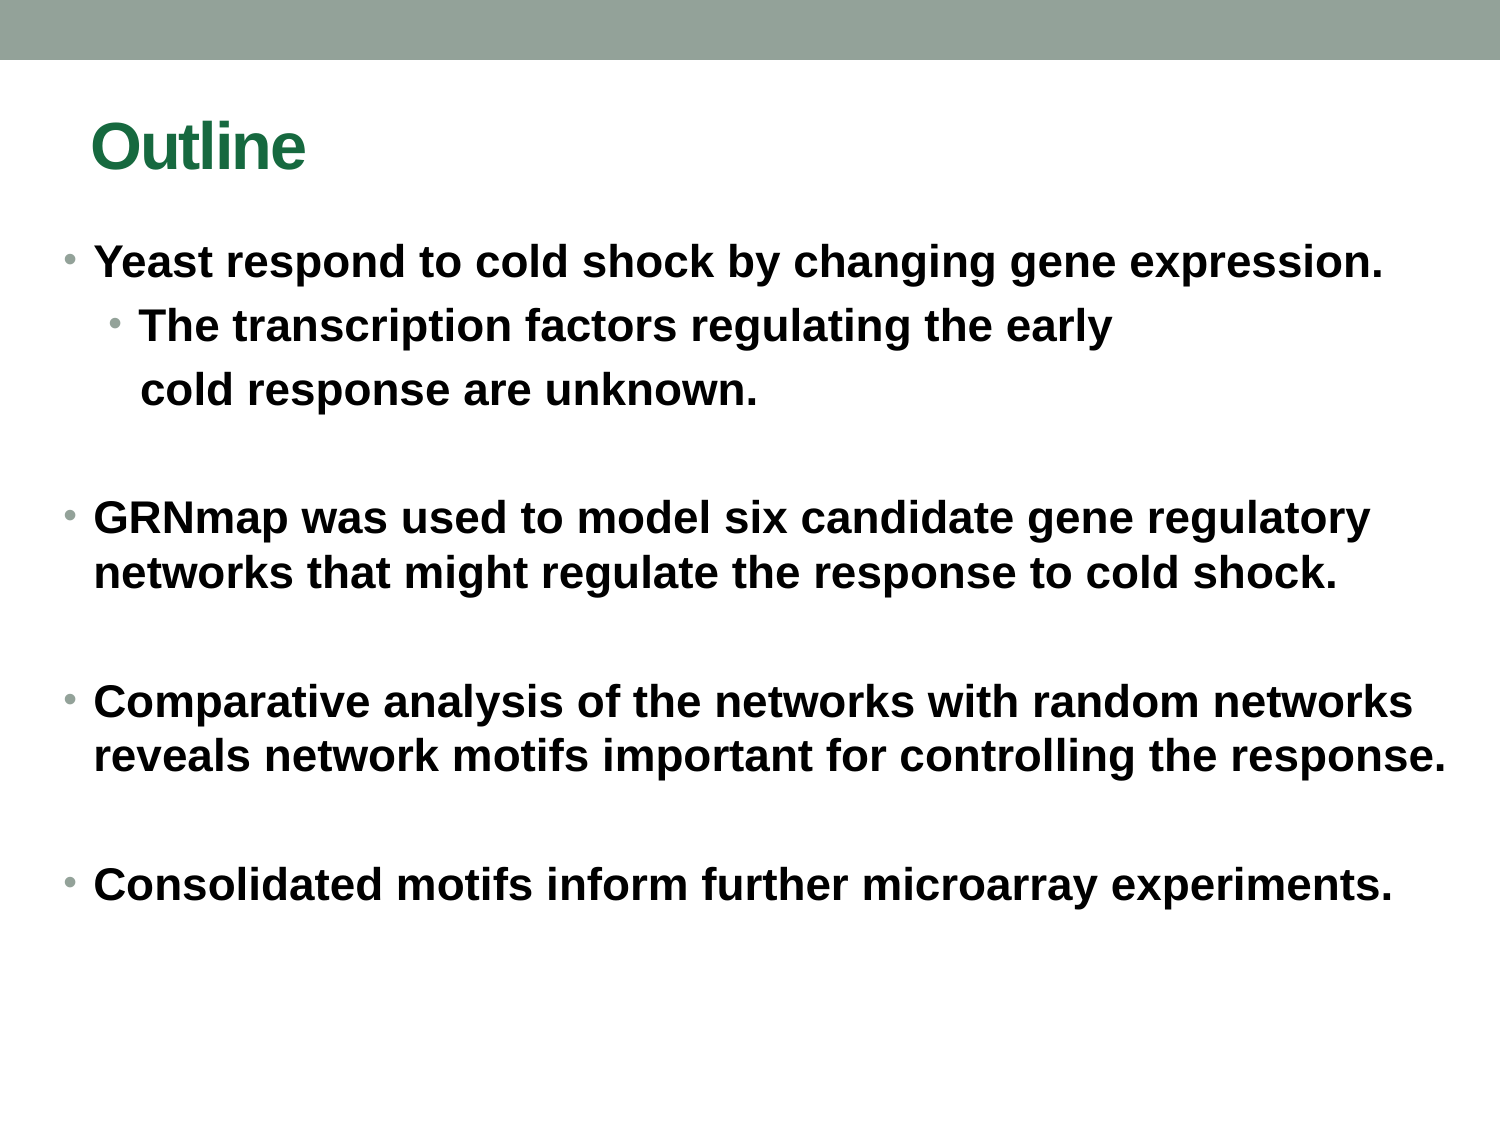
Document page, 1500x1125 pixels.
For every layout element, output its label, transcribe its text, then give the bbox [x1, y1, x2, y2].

list Yeast respond to cold shock by changing gene expression. The transcription factors regulating the early cold response are unknown. GRNmap was used to model six candidate gene regulatory networks that might regulate the response to cold shock. Comparative analysis of the networks with random networks reveals network motifs important for controlling the response. Consolidated motifs inform further microarray experiments. [48, 223, 1481, 1079]
title Outline [75, 61, 1425, 223]
